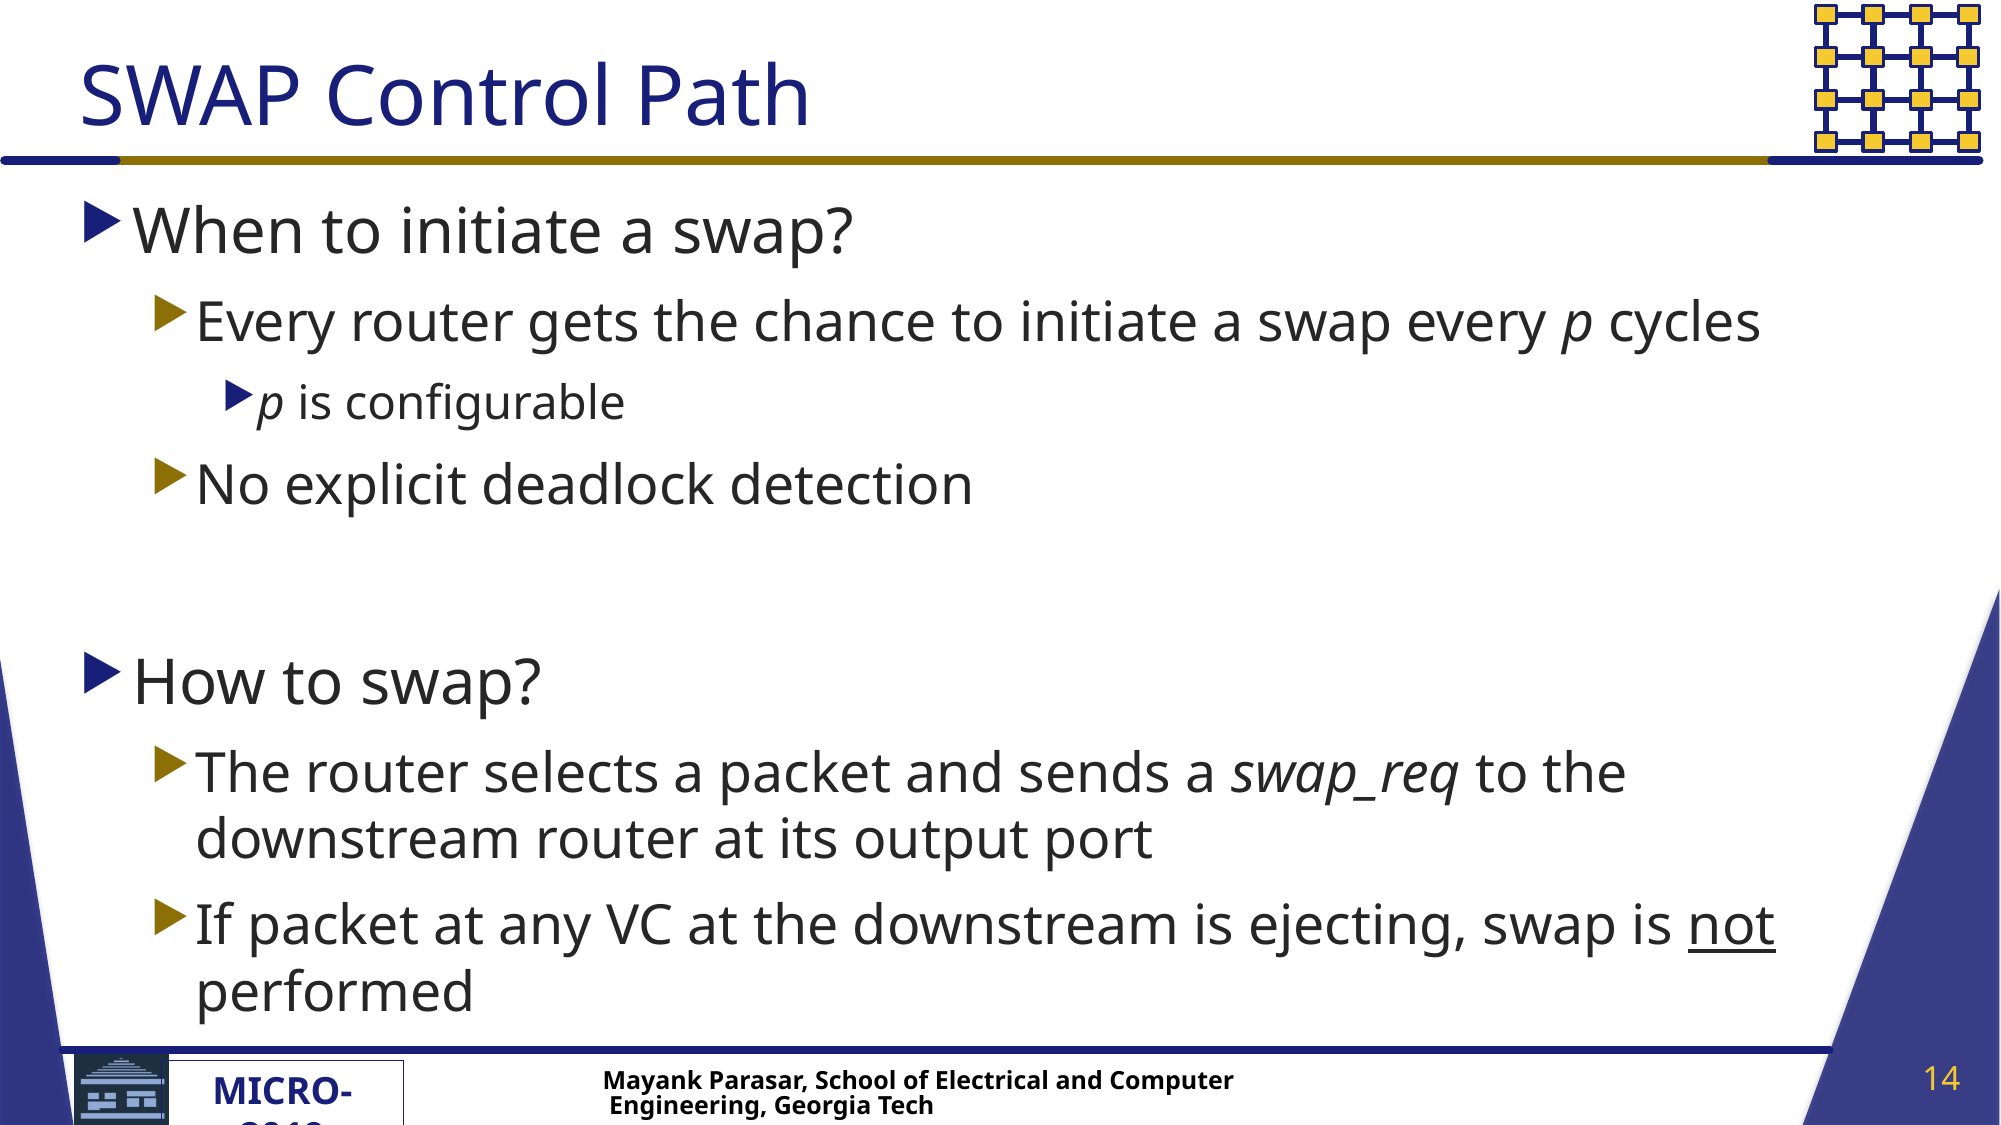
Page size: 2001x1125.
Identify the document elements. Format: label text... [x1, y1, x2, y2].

title SWAP Control Path [64, 35, 1819, 161]
slide_number 14 [1863, 1050, 1976, 1110]
picture [162, 1061, 169, 1125]
picture [74, 1054, 169, 1125]
footer Mayank Parasar, School of Electrical and Computer Engineering, Georgia Tech [587, 1057, 1255, 1118]
list When to initiate a swap? Every router gets the chance to initiate a swap every p cycles p is configurable No explicit deadlock detection How to swap? The router selects a packet and sends a swap_req to the downstream router at its output port If packet at any VC at the downstream is ejecting, swap is not performed [64, 182, 1895, 1037]
